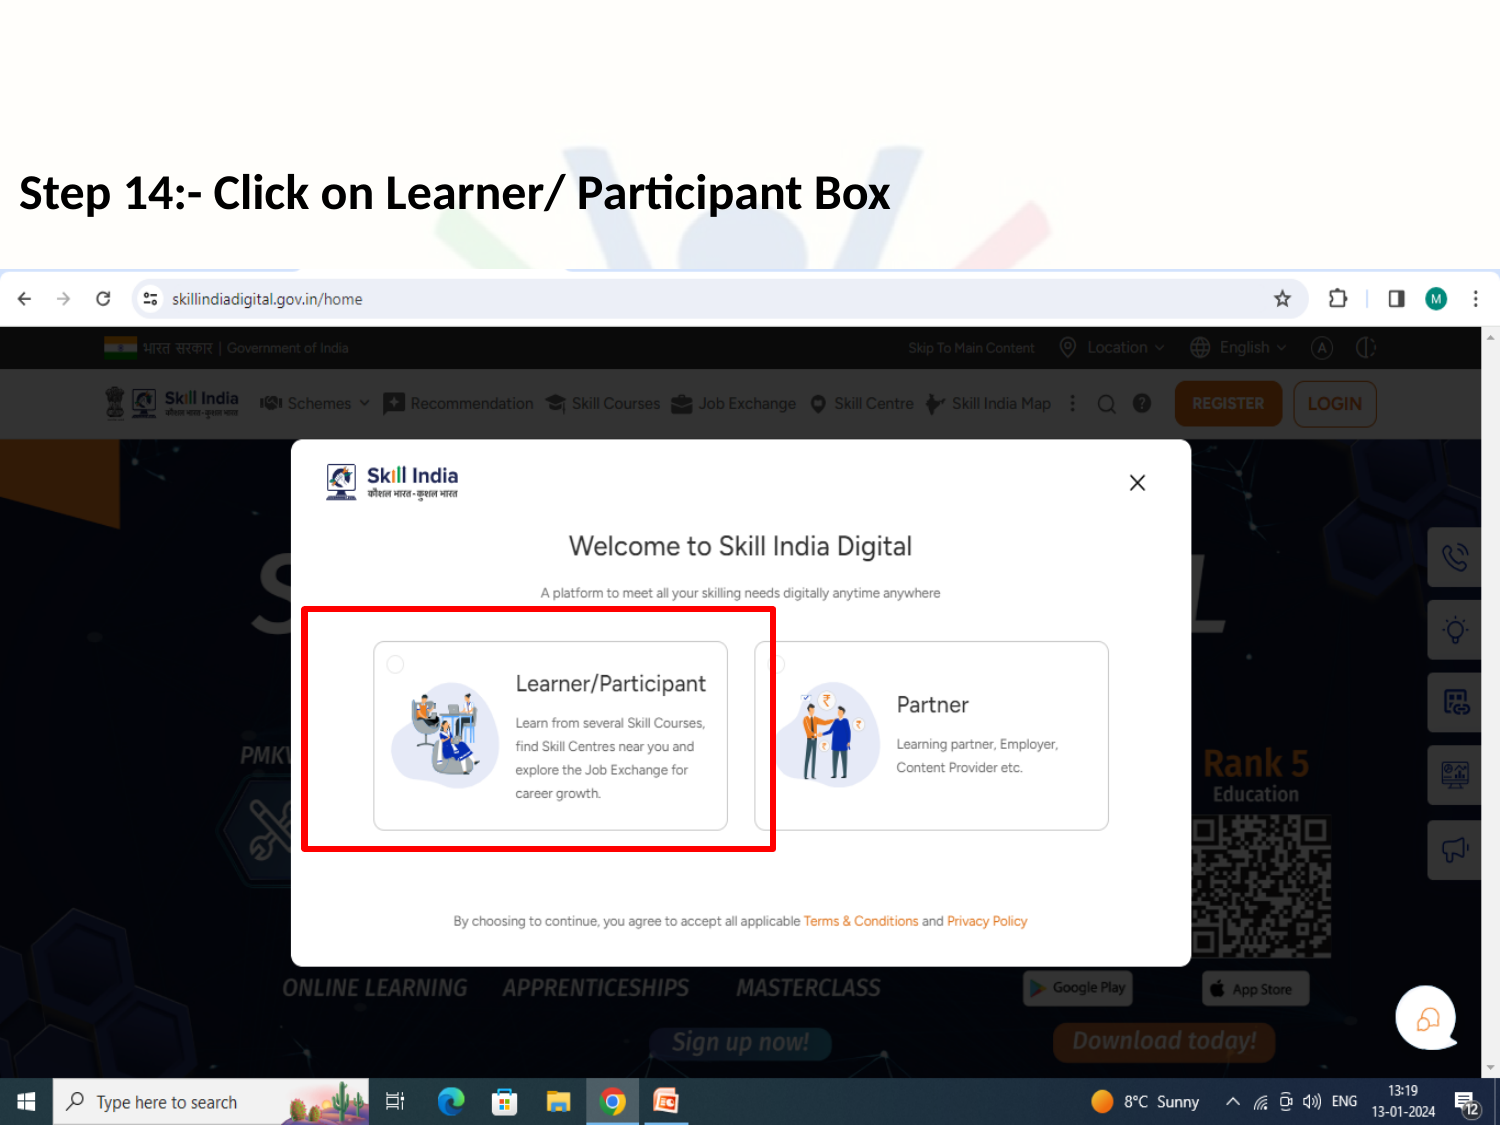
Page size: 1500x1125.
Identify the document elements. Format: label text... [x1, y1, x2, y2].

text_box Step 14:- Click on Learner/ Participant Box [4, 152, 907, 228]
picture [0, 269, 1500, 1125]
